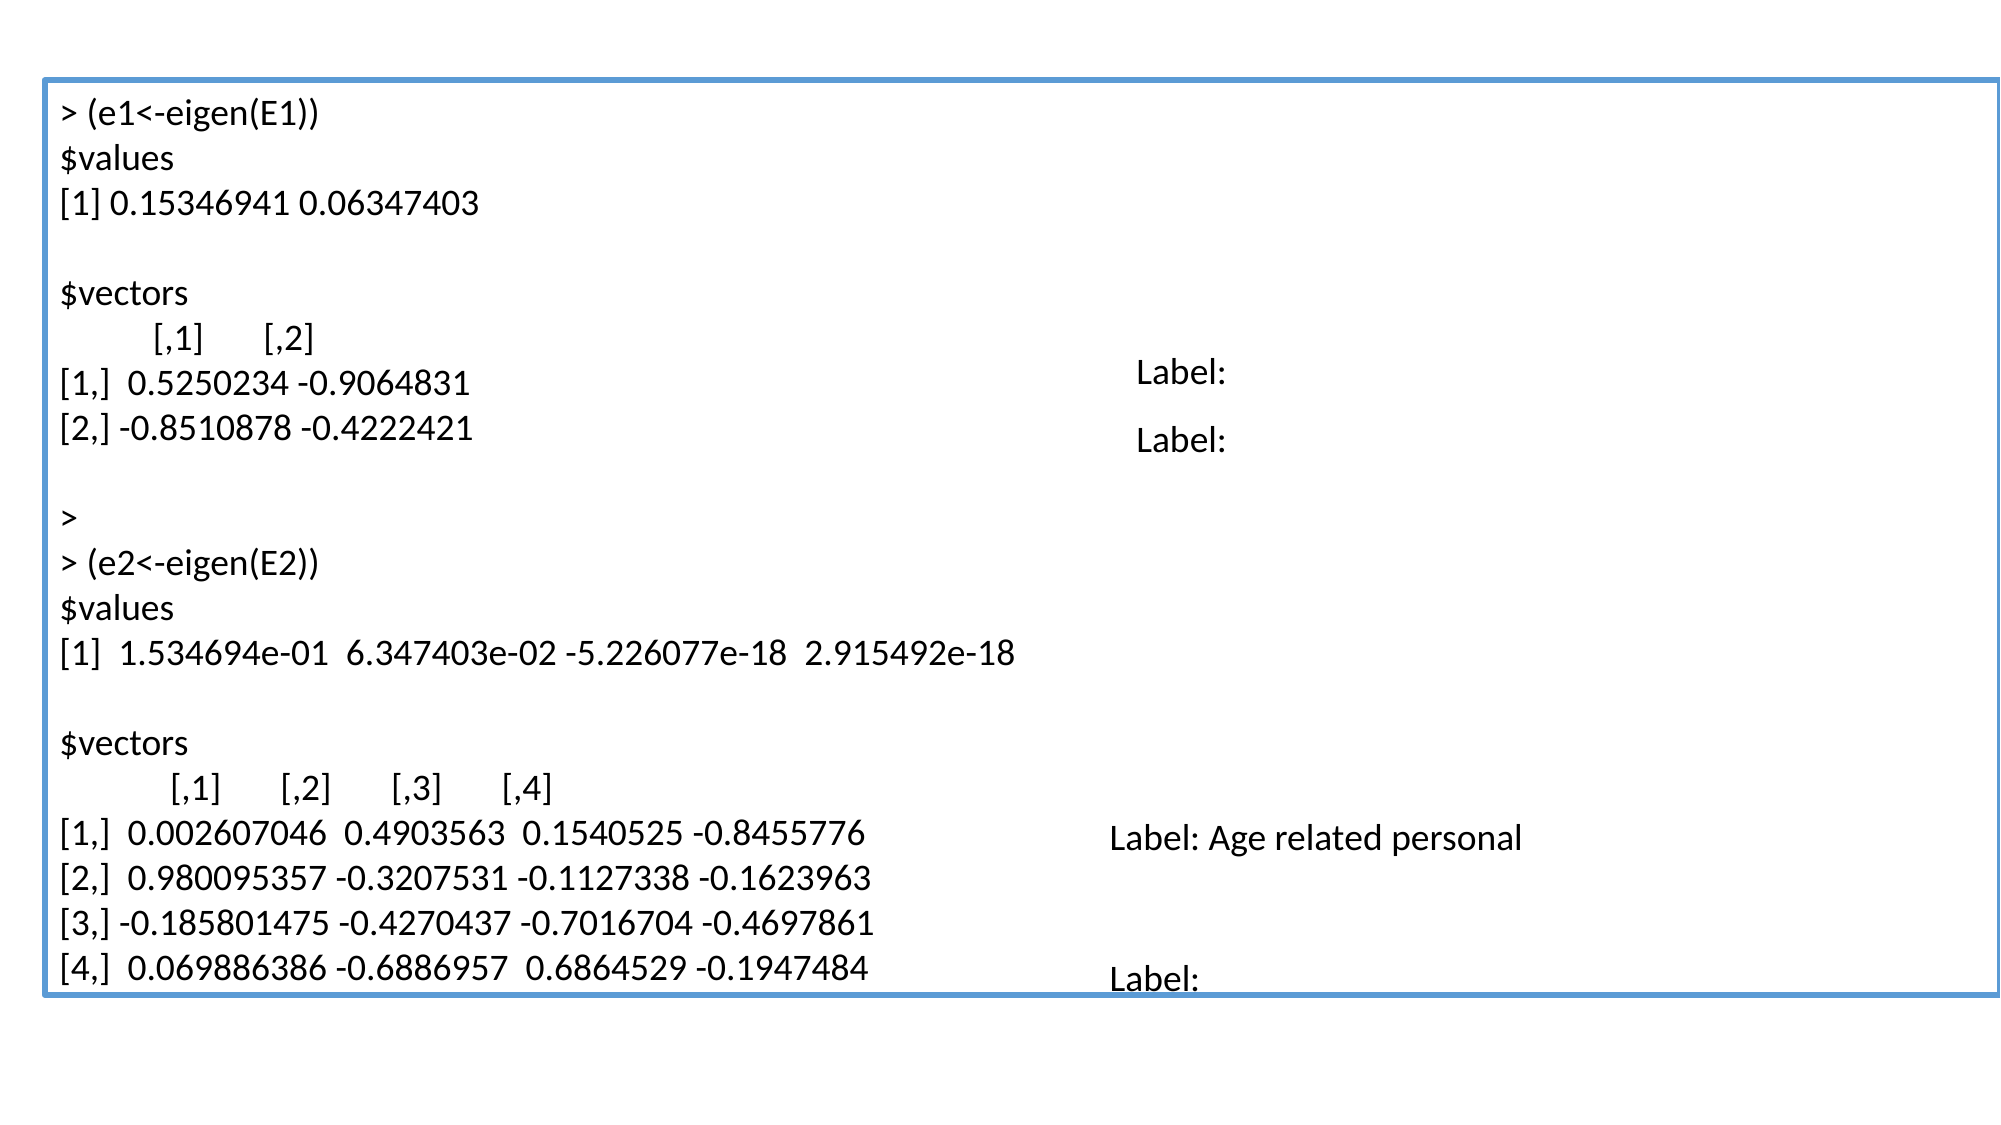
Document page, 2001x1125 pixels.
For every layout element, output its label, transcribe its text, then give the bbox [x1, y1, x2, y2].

text_box Label: [1094, 995, 1695, 1007]
text_box > (e1<-eigen(E1)) $values [1] 0.15346941 0.06347403 $vectors [,1] [,2] [1,] 0.5250234 -0.9064831 [2,] -0.8510878 -0.4222421 > > (e2<-eigen(E2)) $values [1] 1.534694e-01 6.347403e-02 -5.226077e-18 2.915492e-18 $vectors [,1] [,2] [,3] [,4] [1,] 0.002607046 0.4903563 0.1540525 -0.8455776 [2,] 0.980095357 -0.3207531 -0.1127338 -0.1623963 [3,] -0.185801475 -0.4270437 -0.7016704 -0.4697861 [4,] 0.069886386 -0.6886957 0.6864529 -0.1947484 [44, 80, 2000, 995]
